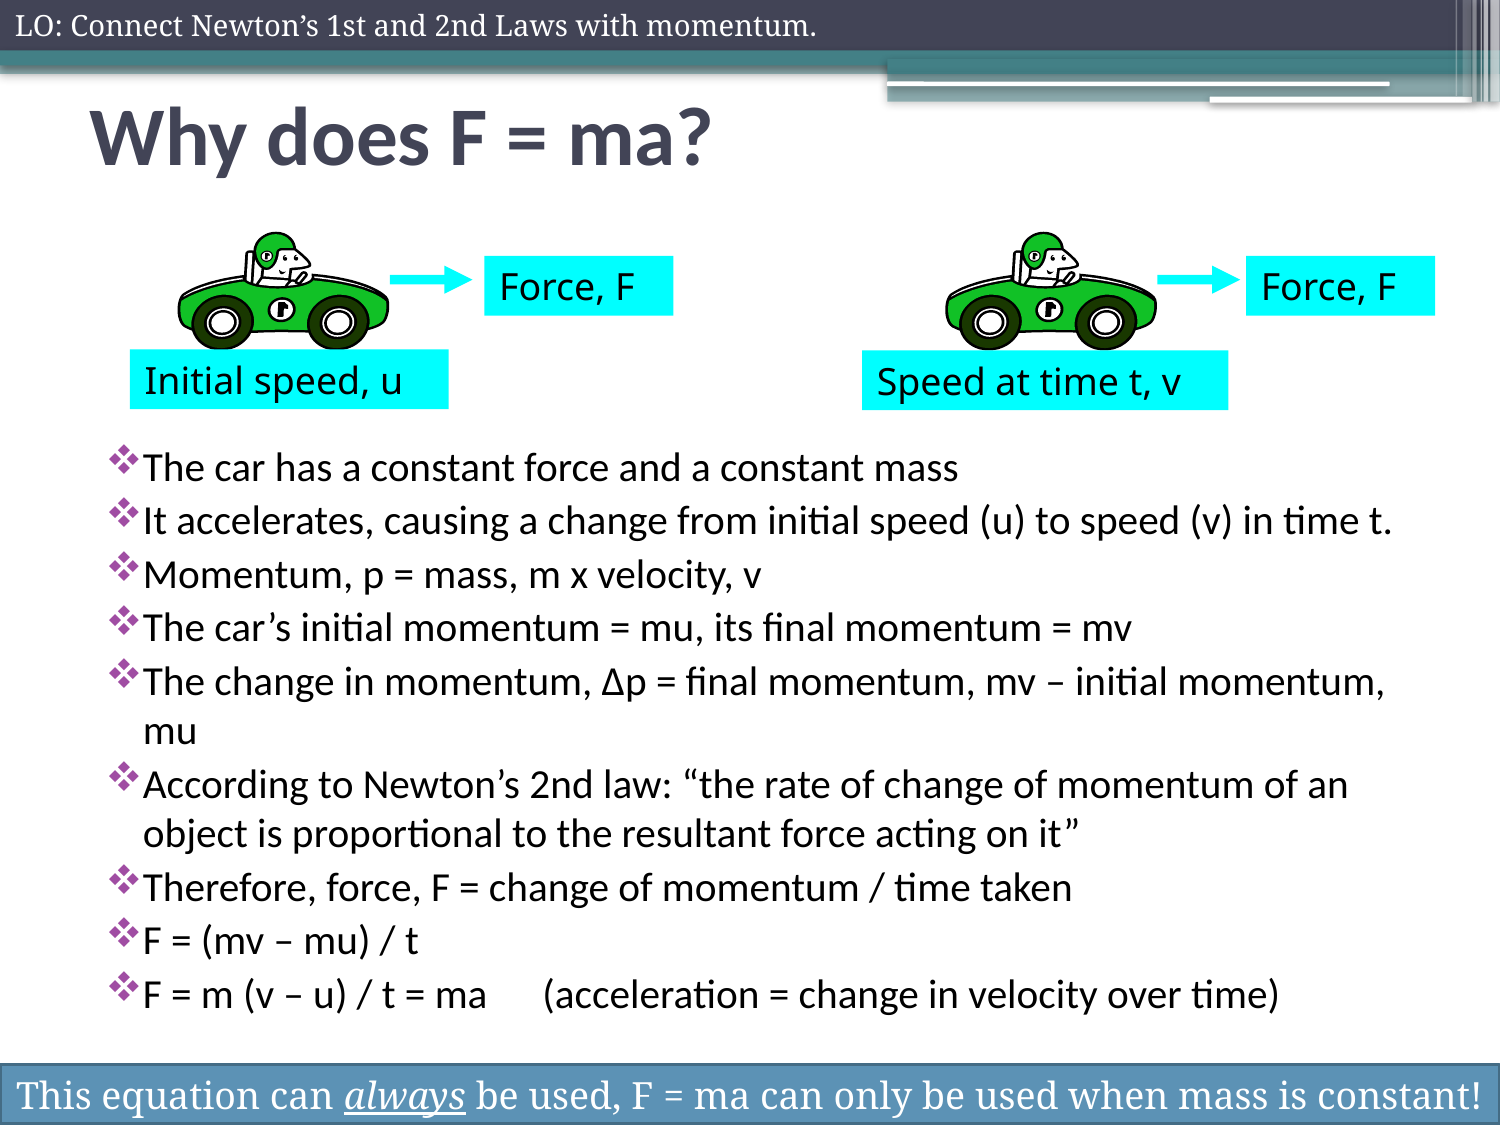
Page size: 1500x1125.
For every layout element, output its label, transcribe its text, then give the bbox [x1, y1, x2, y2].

picture [176, 231, 390, 351]
text_box Force, F [1246, 255, 1436, 316]
title Why does F = ma? [75, 50, 1425, 220]
text_box [1163, 273, 1241, 286]
list The car has a constant force and a constant mass It accelerates, causing a change from initial speed (u) to speed (v) in time t. Momentum, p = mass, m x velocity, v The car’s initial momentum = mu, its final momentum = mv The change in momentum, Δp = final momentum, mv – initial momentum, mu According to Newton’s 2nd law: “the rate of change of momentum of an object is proportional to the resultant force acting on it” Therefore, force, F = change of momentum / time taken F = (mv – mu) / t F = m (v – u) / t = ma (acceleration = change in velocity over time) [75, 432, 1425, 1063]
text_box LO: Connect Newton’s 1st and 2nd Laws with momentum. [0, 0, 1495, 50]
text_box [397, 273, 473, 286]
text_box Force, F [484, 255, 674, 316]
text_box Initial speed, u [129, 349, 449, 410]
text_box This equation can always be used, F = ma can only be used when mass is constant! [0, 1063, 1500, 1125]
text_box Speed at time t, v [862, 350, 1229, 411]
picture [944, 231, 1158, 351]
